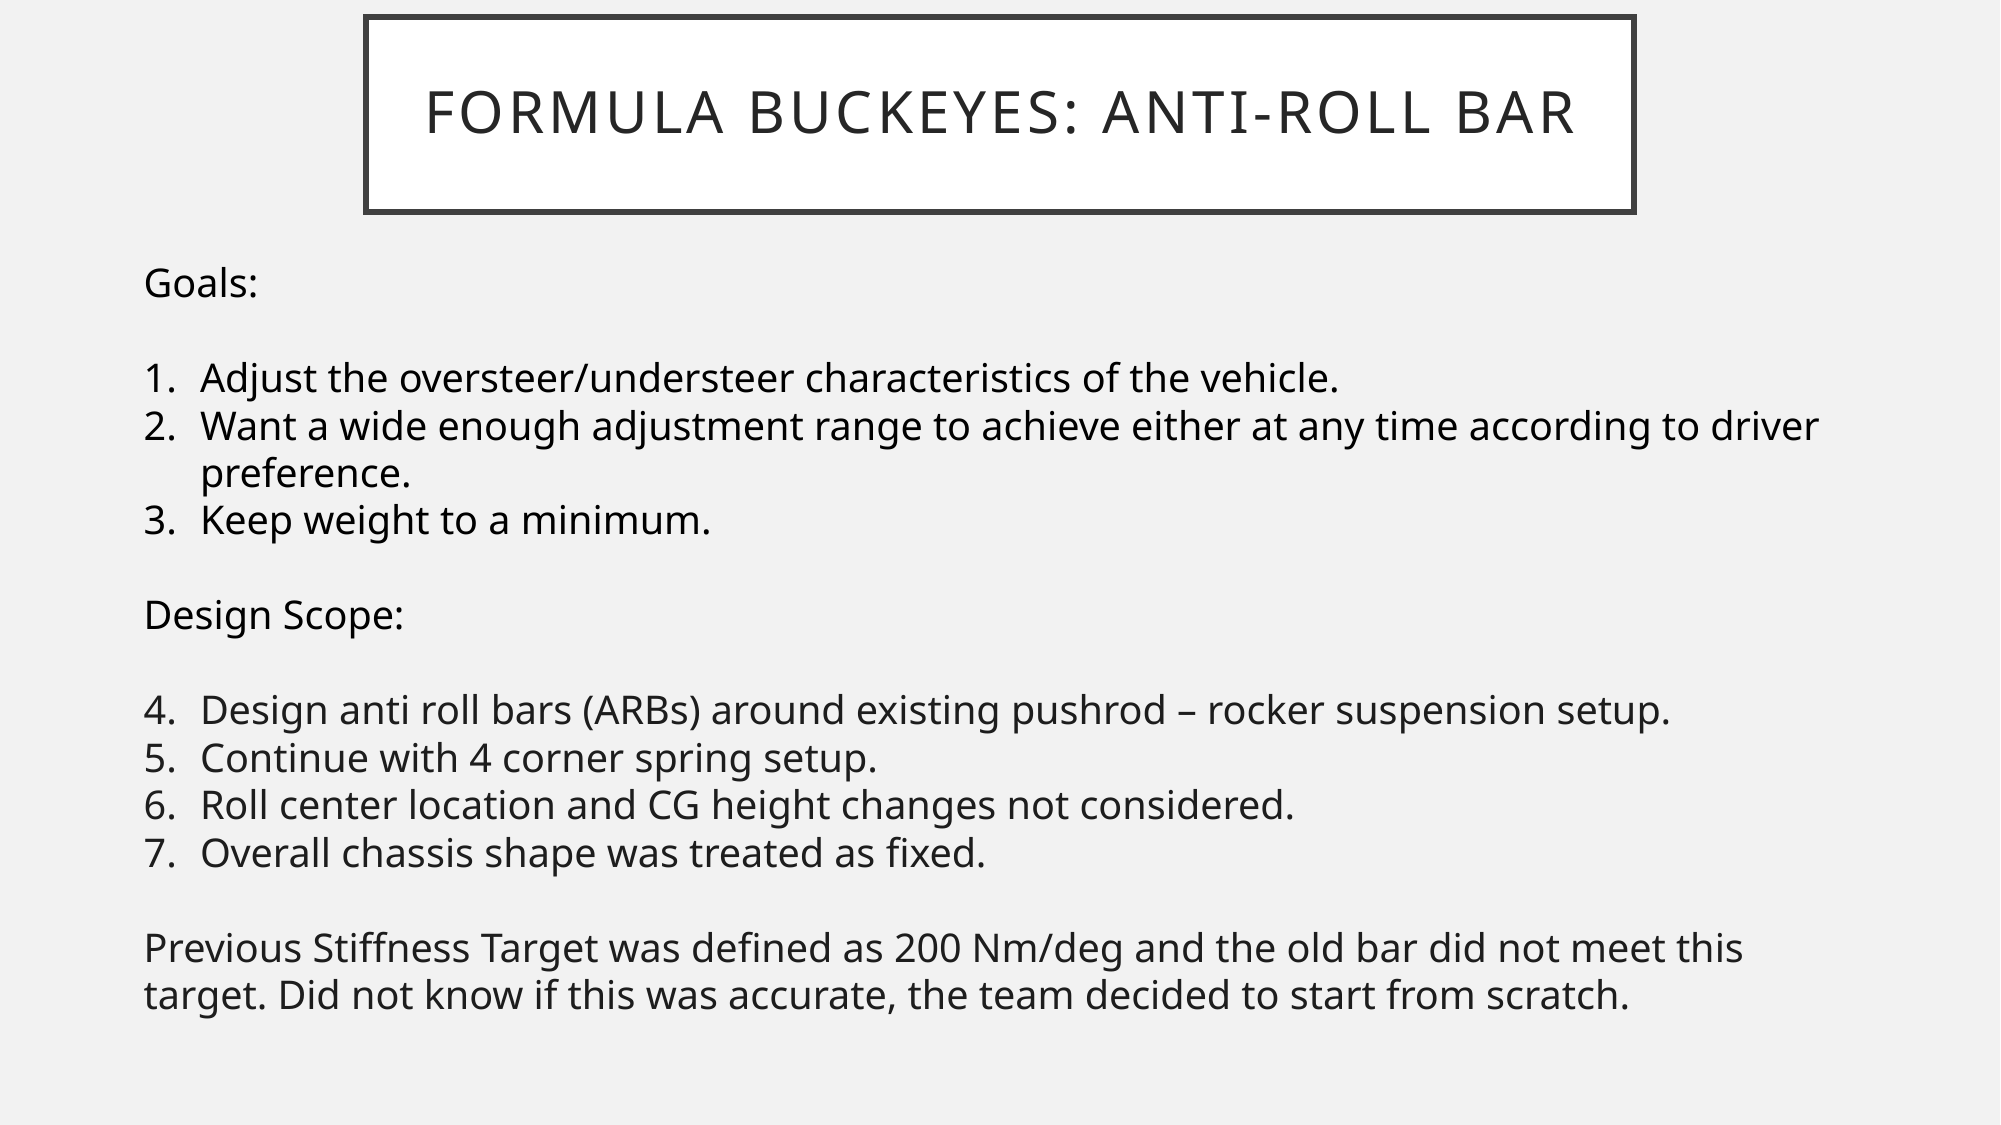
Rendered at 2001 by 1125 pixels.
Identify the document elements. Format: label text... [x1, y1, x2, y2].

title FORMULA BUCKEYES: Anti-Roll Bar [363, 14, 1637, 215]
text_box Goals: Adjust the oversteer/understeer characteristics of the vehicle. Want a wide enough adjustment range to achieve either at any time according to driver preference. Keep weight to a minimum. Design Scope: Design anti roll bars (ARBs) around existing pushrod – rocker suspension setup. Continue with 4 corner spring setup. Roll center location and CG height changes not considered. Overall chassis shape was treated as fixed. Previous Stiffness Target was defined as 200 Nm/deg and the old bar did not meet this target. Did not know if this was accurate, the team decided to start from scratch. [129, 250, 1889, 1070]
